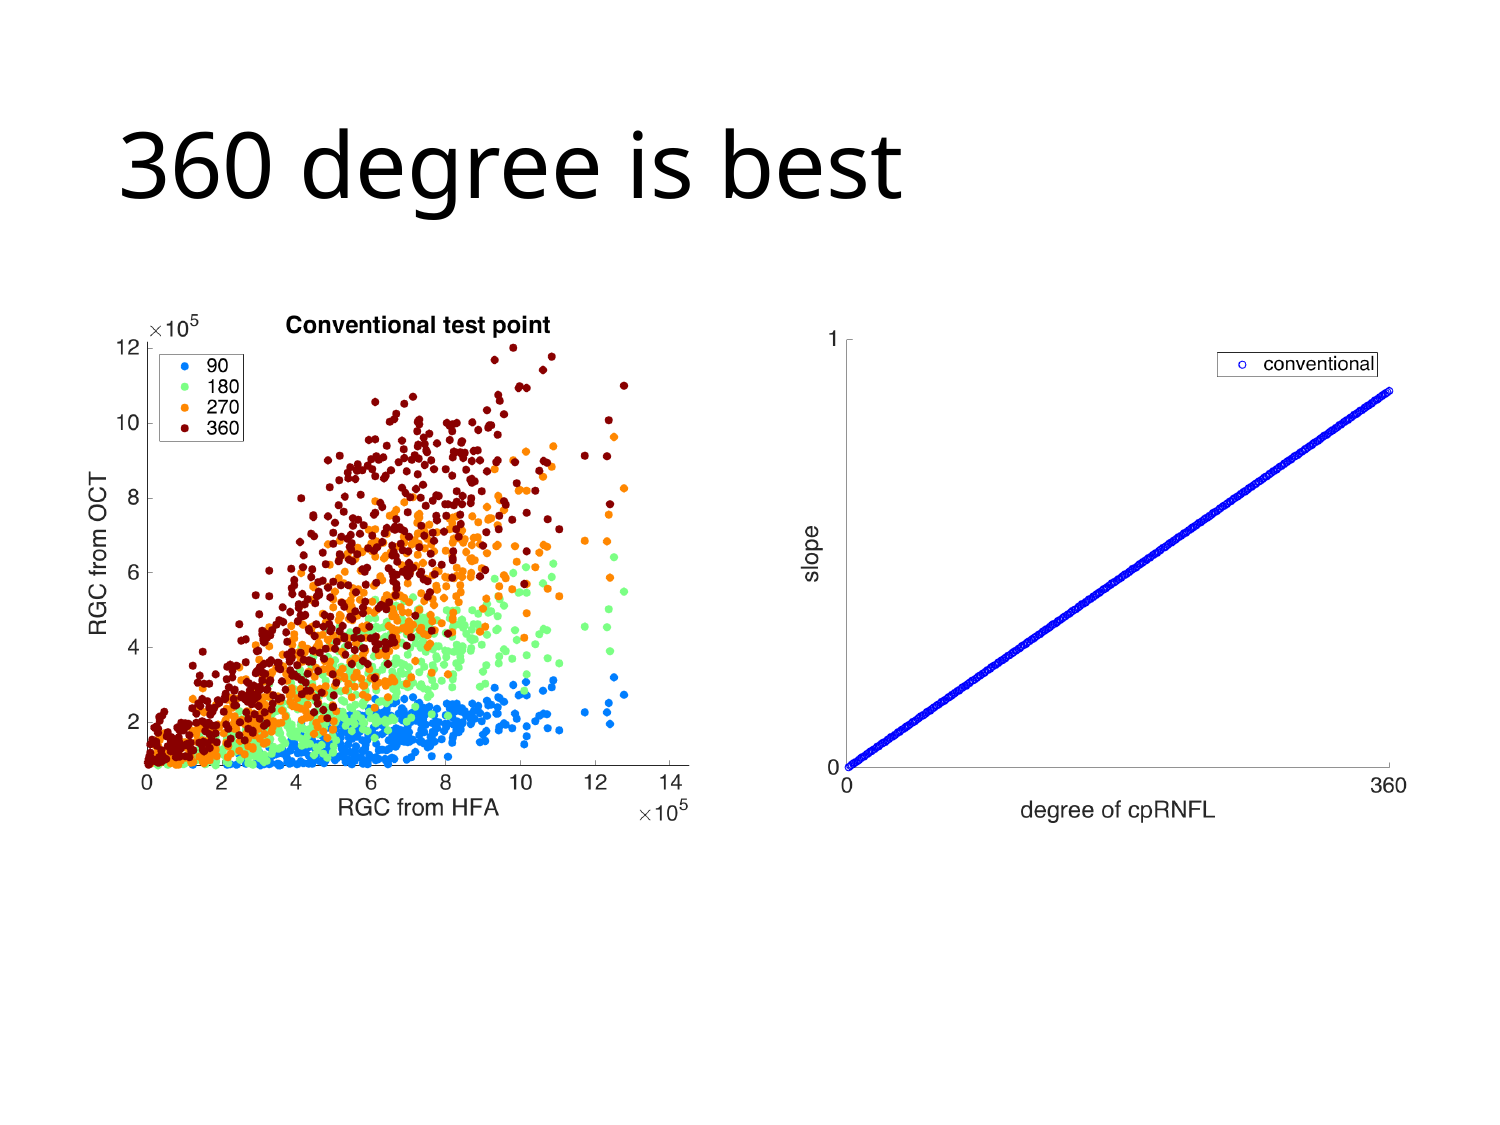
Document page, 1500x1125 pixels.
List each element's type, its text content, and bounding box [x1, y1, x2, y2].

picture [756, 300, 1455, 825]
picture [56, 300, 755, 825]
title 360 degree is best [103, 59, 1397, 278]
